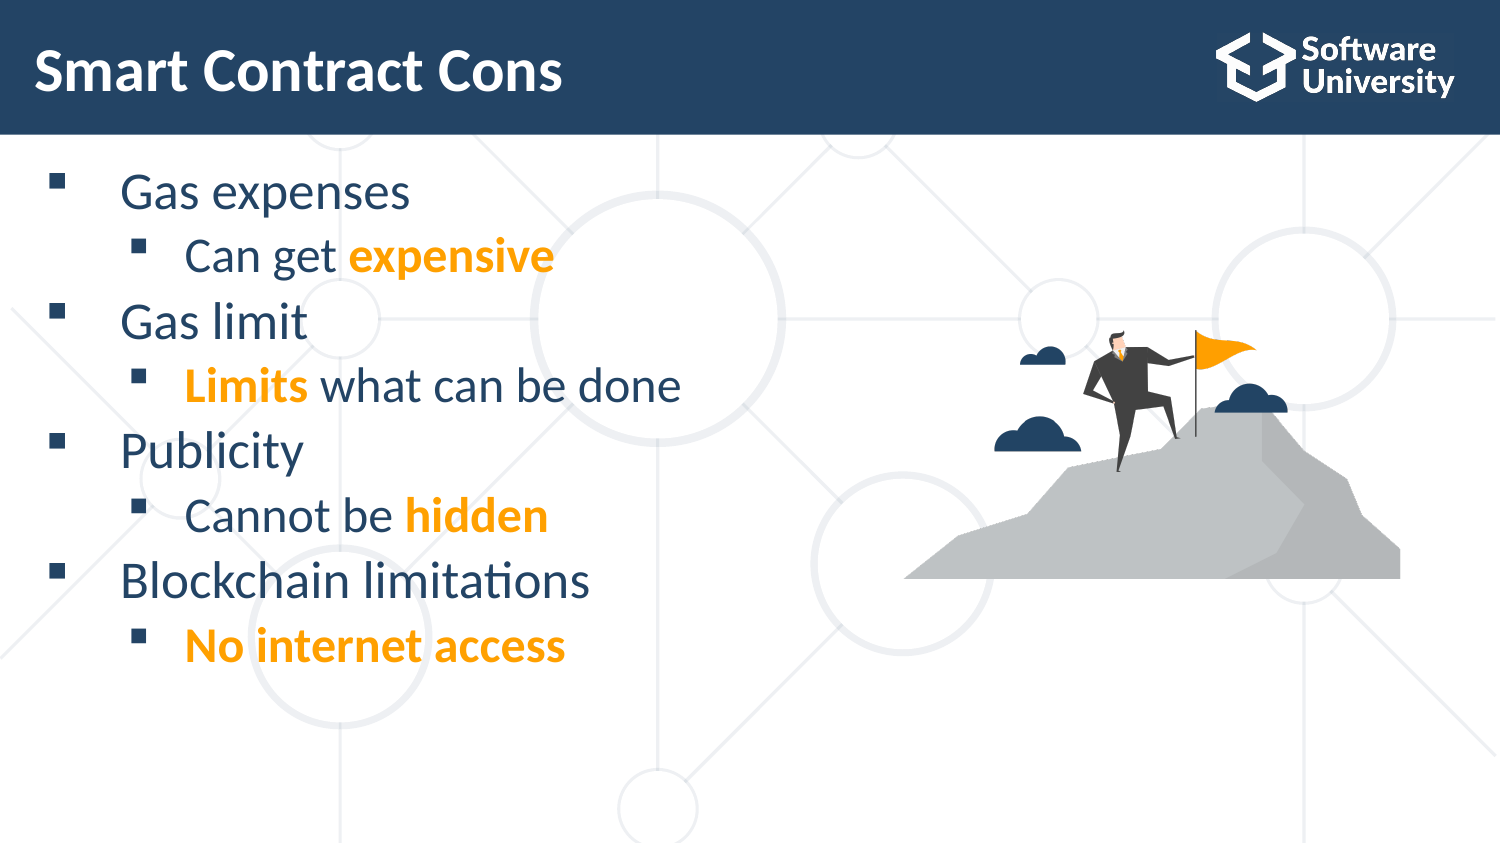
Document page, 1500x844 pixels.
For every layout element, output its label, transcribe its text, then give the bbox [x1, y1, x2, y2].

picture [1216, 32, 1455, 102]
title Smart Contract Cons [23, 12, 1193, 121]
picture [839, 264, 1441, 580]
list Gas expenses Can get expensive Gas limit Limits what can be done Publicity Cannot be hidden Blockchain limitations No internet access [23, 141, 744, 827]
